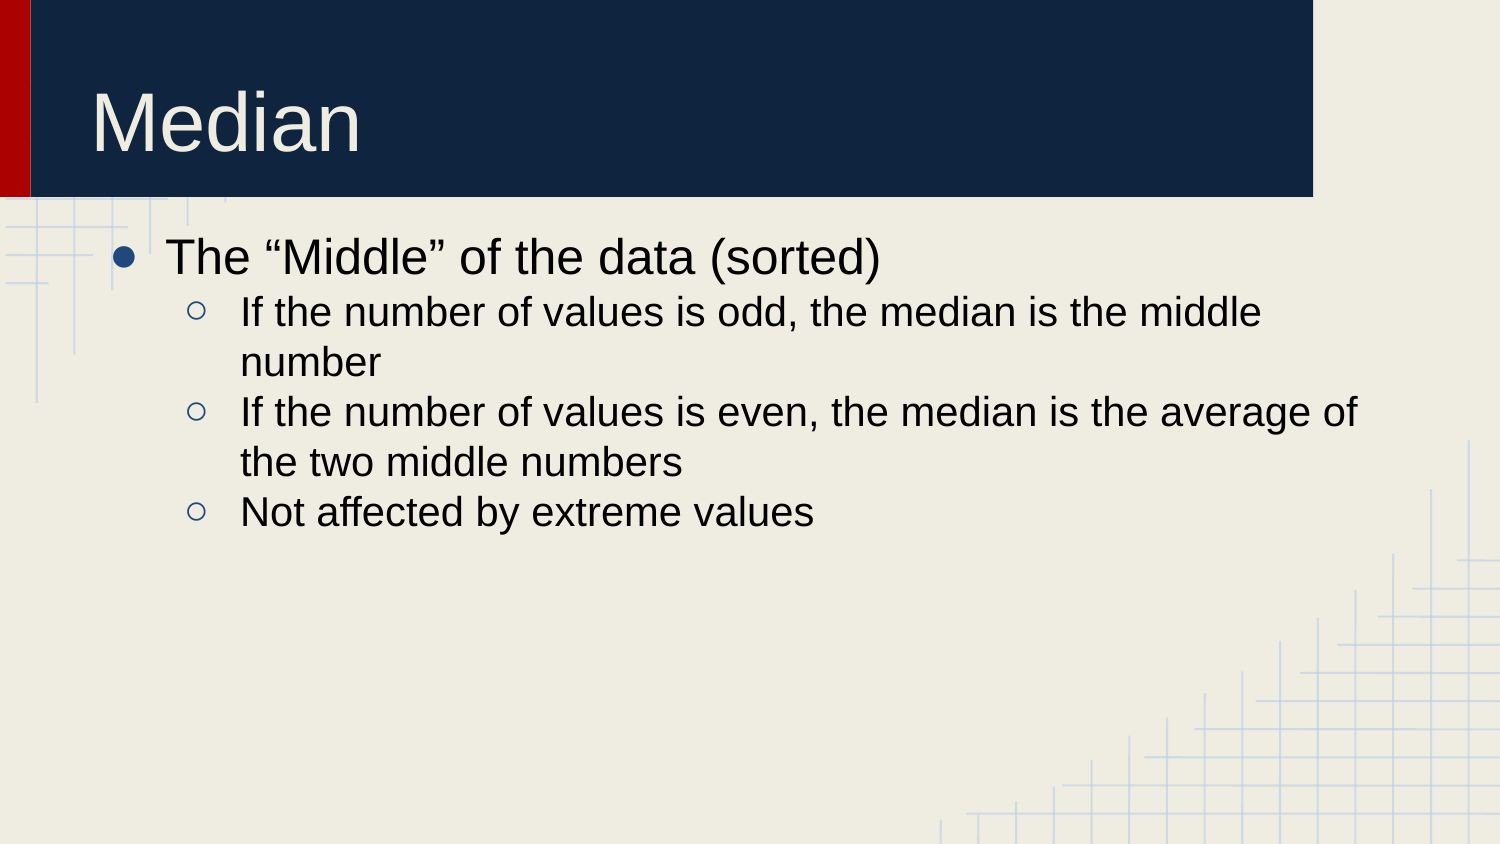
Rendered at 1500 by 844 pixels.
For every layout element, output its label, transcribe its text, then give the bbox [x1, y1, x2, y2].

list The “Middle” of the data (sorted) If the number of values is odd, the median is the middle number If the number of values is even, the median is the average of the two middle numbers Not affected by extreme values [75, 209, 1425, 806]
title Median [75, 16, 1276, 183]
